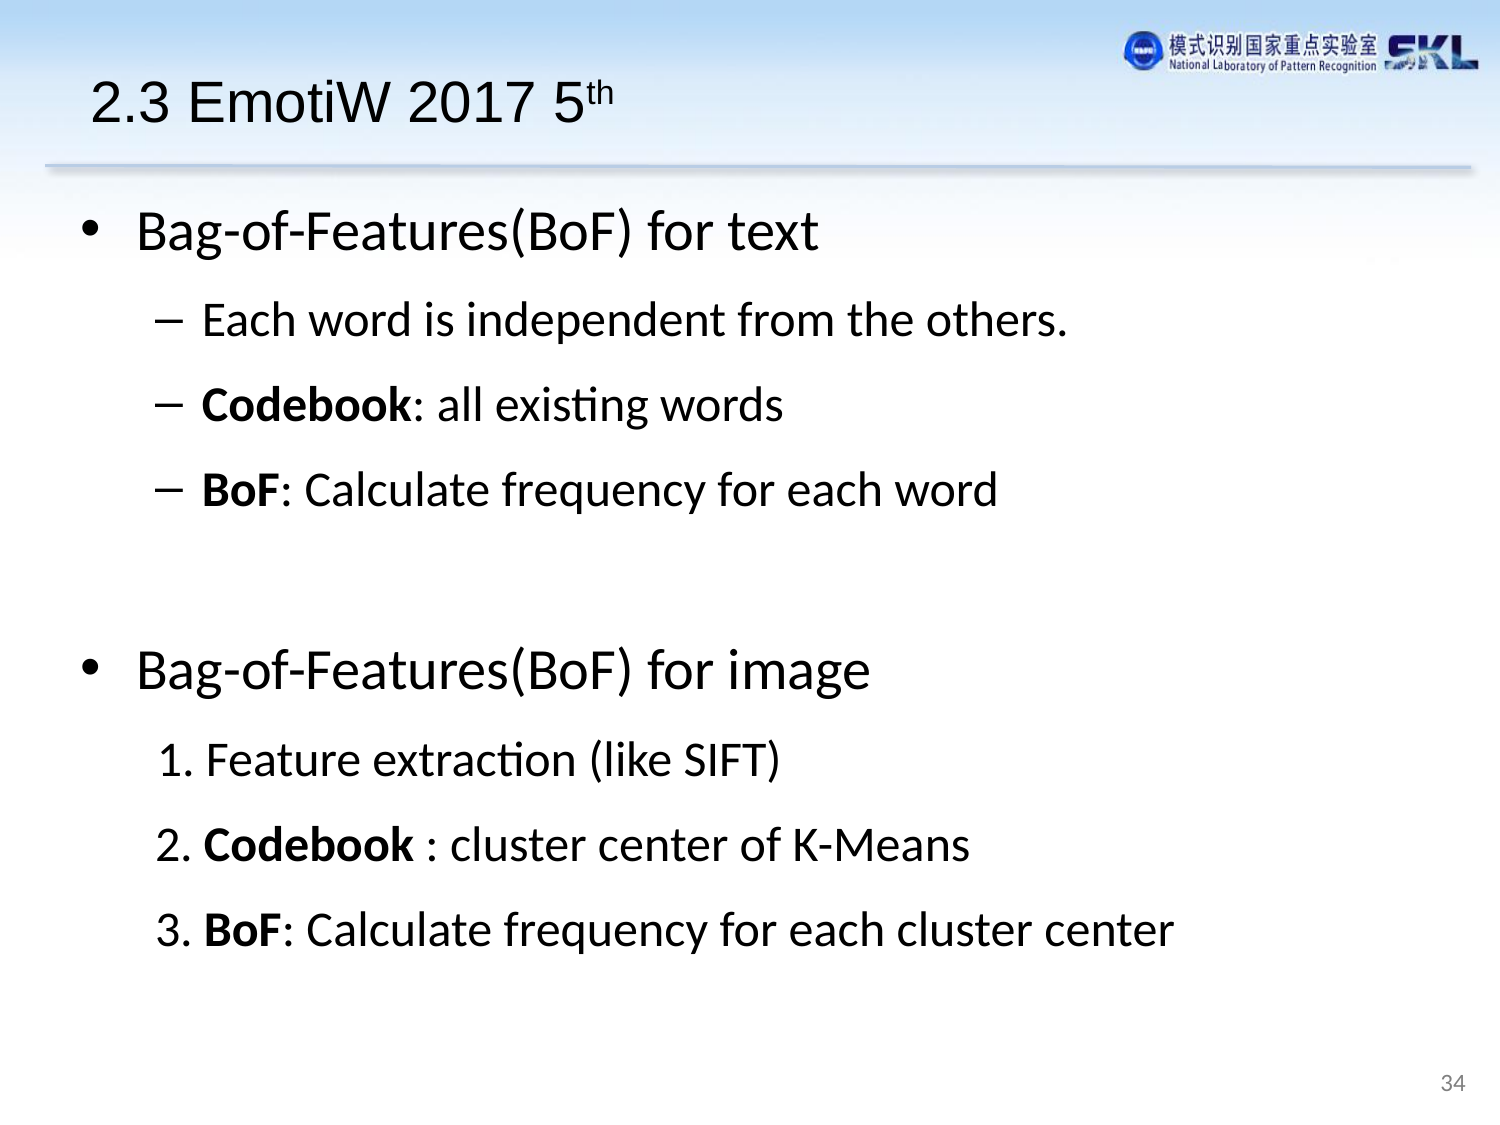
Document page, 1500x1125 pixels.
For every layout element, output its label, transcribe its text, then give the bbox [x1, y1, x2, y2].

list Bag-of-Features(BoF) for text Each word is independent from the others. Codebook: all existing words BoF: Calculate frequency for each word Bag-of-Features(BoF) for image 1. Feature extraction (like SIFT) 2. Codebook : cluster center of K-Means 3. BoF: Calculate frequency for each cluster center [64, 184, 1447, 1083]
slide_number 34 [1403, 1051, 1481, 1112]
picture [0, 0, 1500, 1125]
title 2.3 EmotiW 2017 5th [75, 45, 1010, 153]
